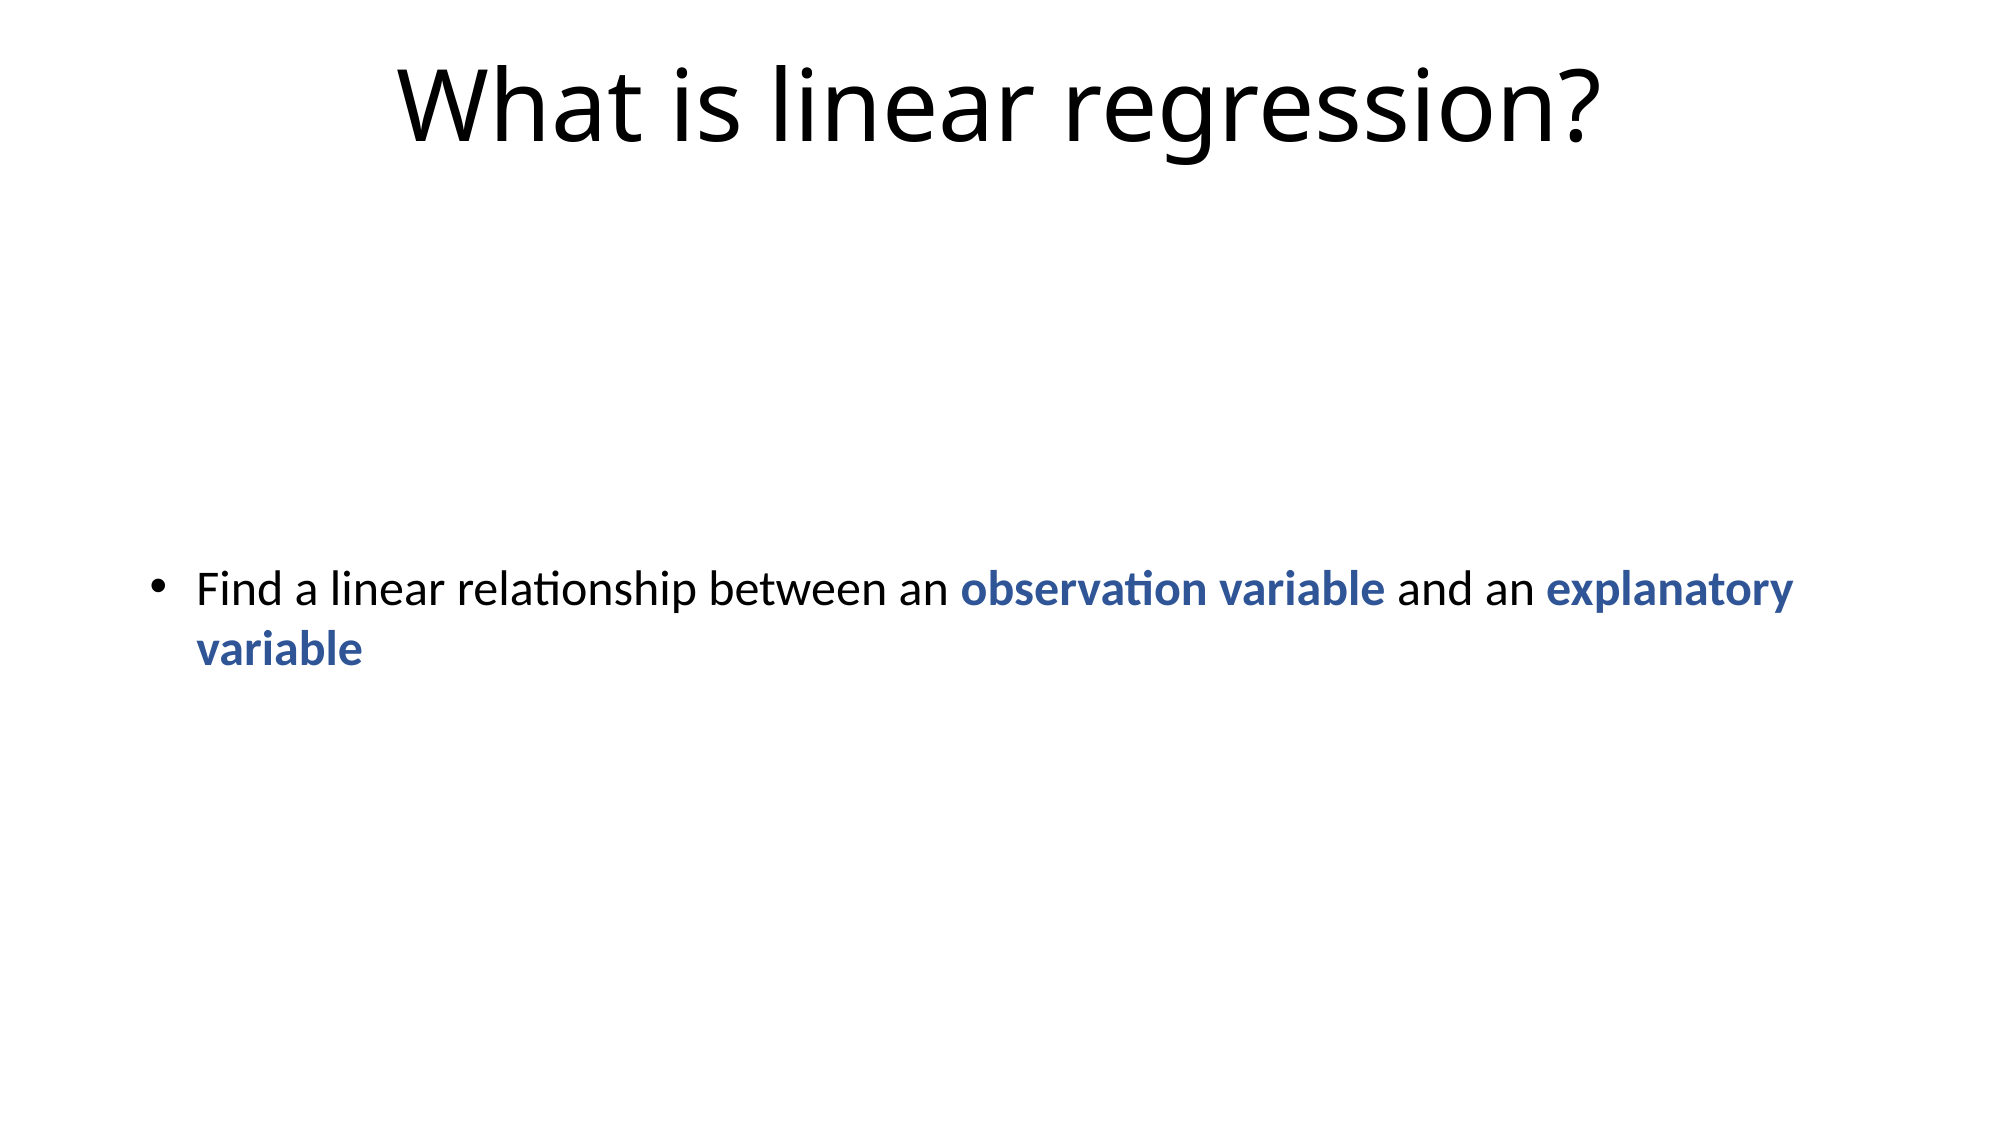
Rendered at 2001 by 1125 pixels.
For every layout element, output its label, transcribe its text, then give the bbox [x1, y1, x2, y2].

text_box What is linear regression? [137, 0, 1863, 171]
text_box Find a linear relationship between an observation variable and an explanatory variable [59, 548, 1941, 684]
